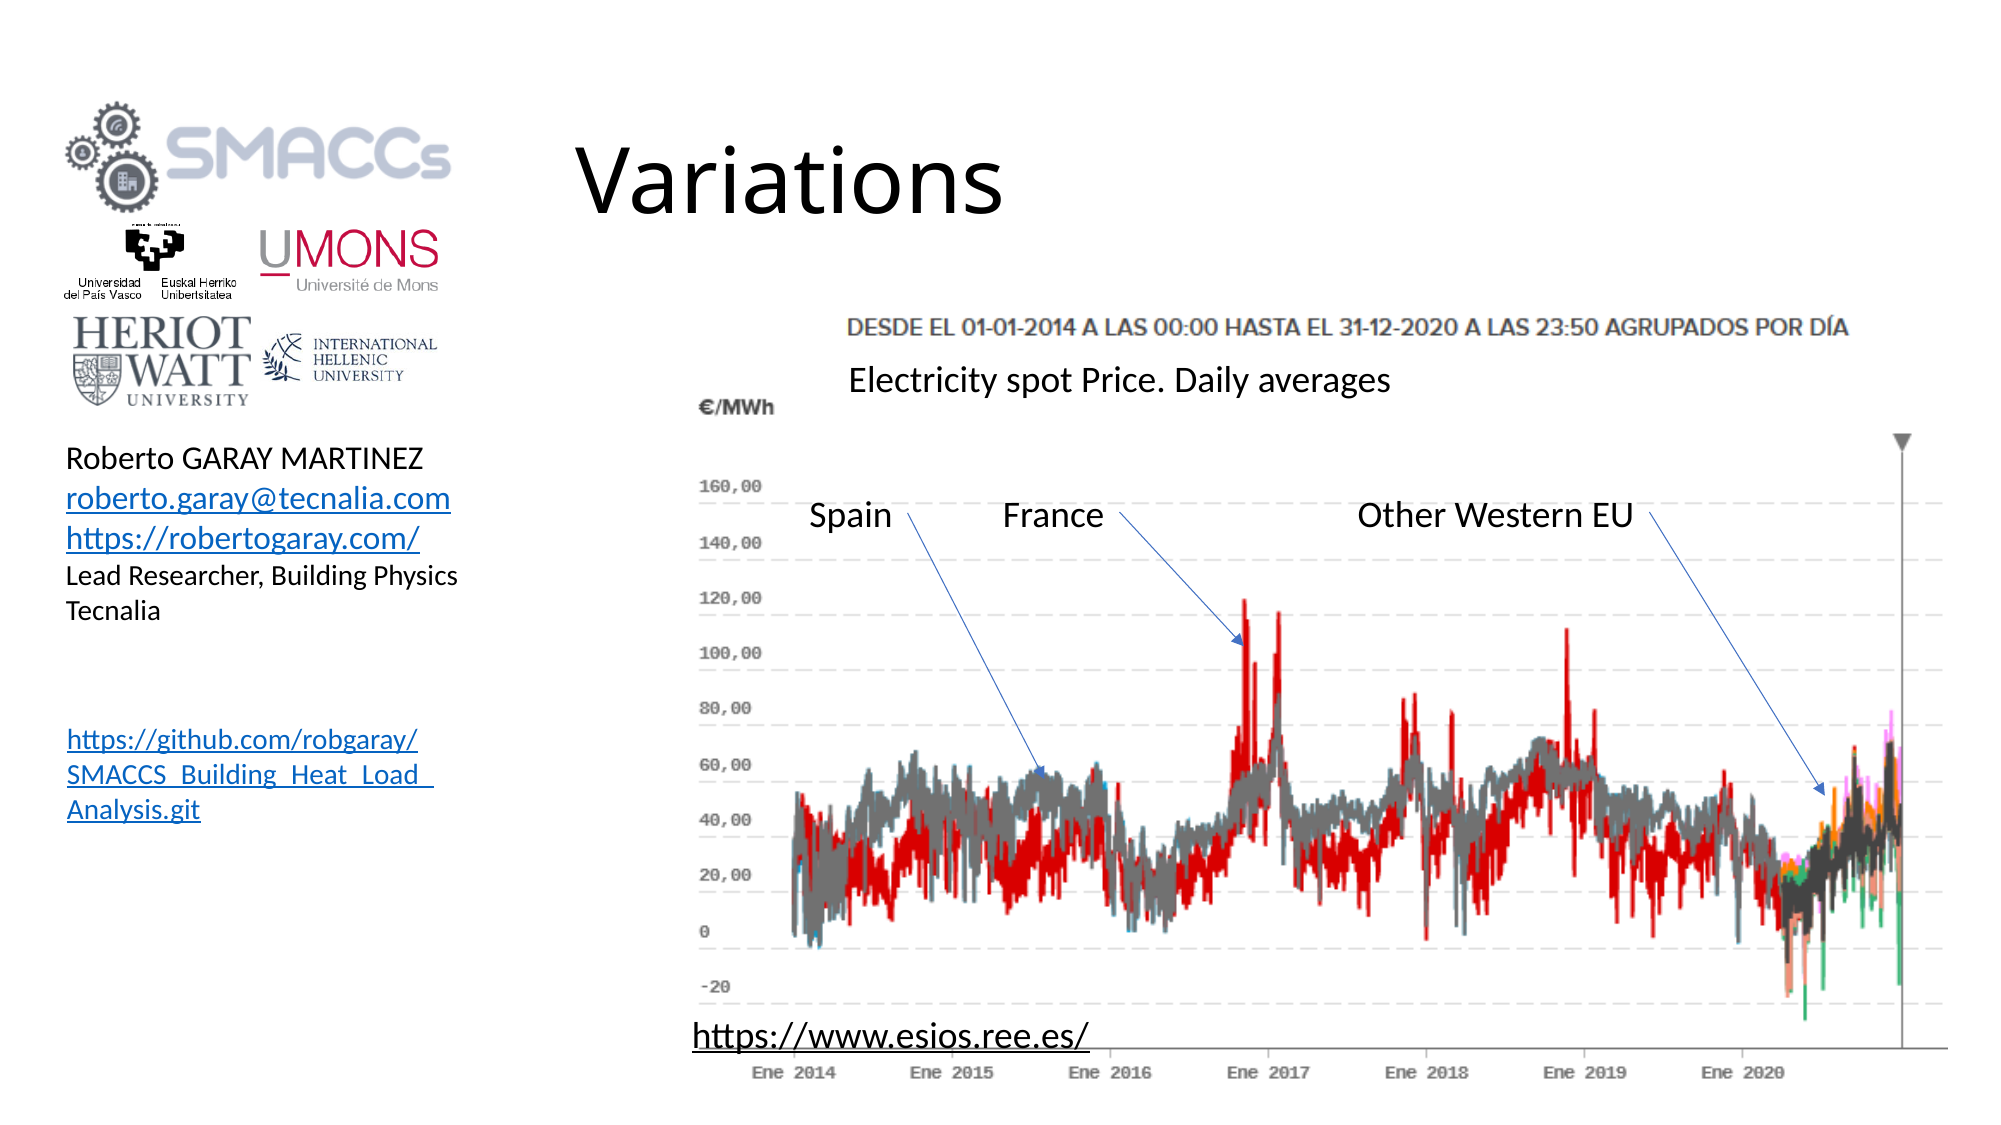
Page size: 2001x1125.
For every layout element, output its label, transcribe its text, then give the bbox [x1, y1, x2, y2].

picture [260, 324, 438, 390]
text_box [1650, 512, 1825, 796]
picture [677, 298, 1948, 1103]
picture [62, 218, 240, 307]
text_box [908, 513, 1045, 780]
picture [260, 229, 438, 291]
title Variations [560, 91, 1863, 278]
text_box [1120, 512, 1244, 647]
picture [73, 316, 251, 406]
